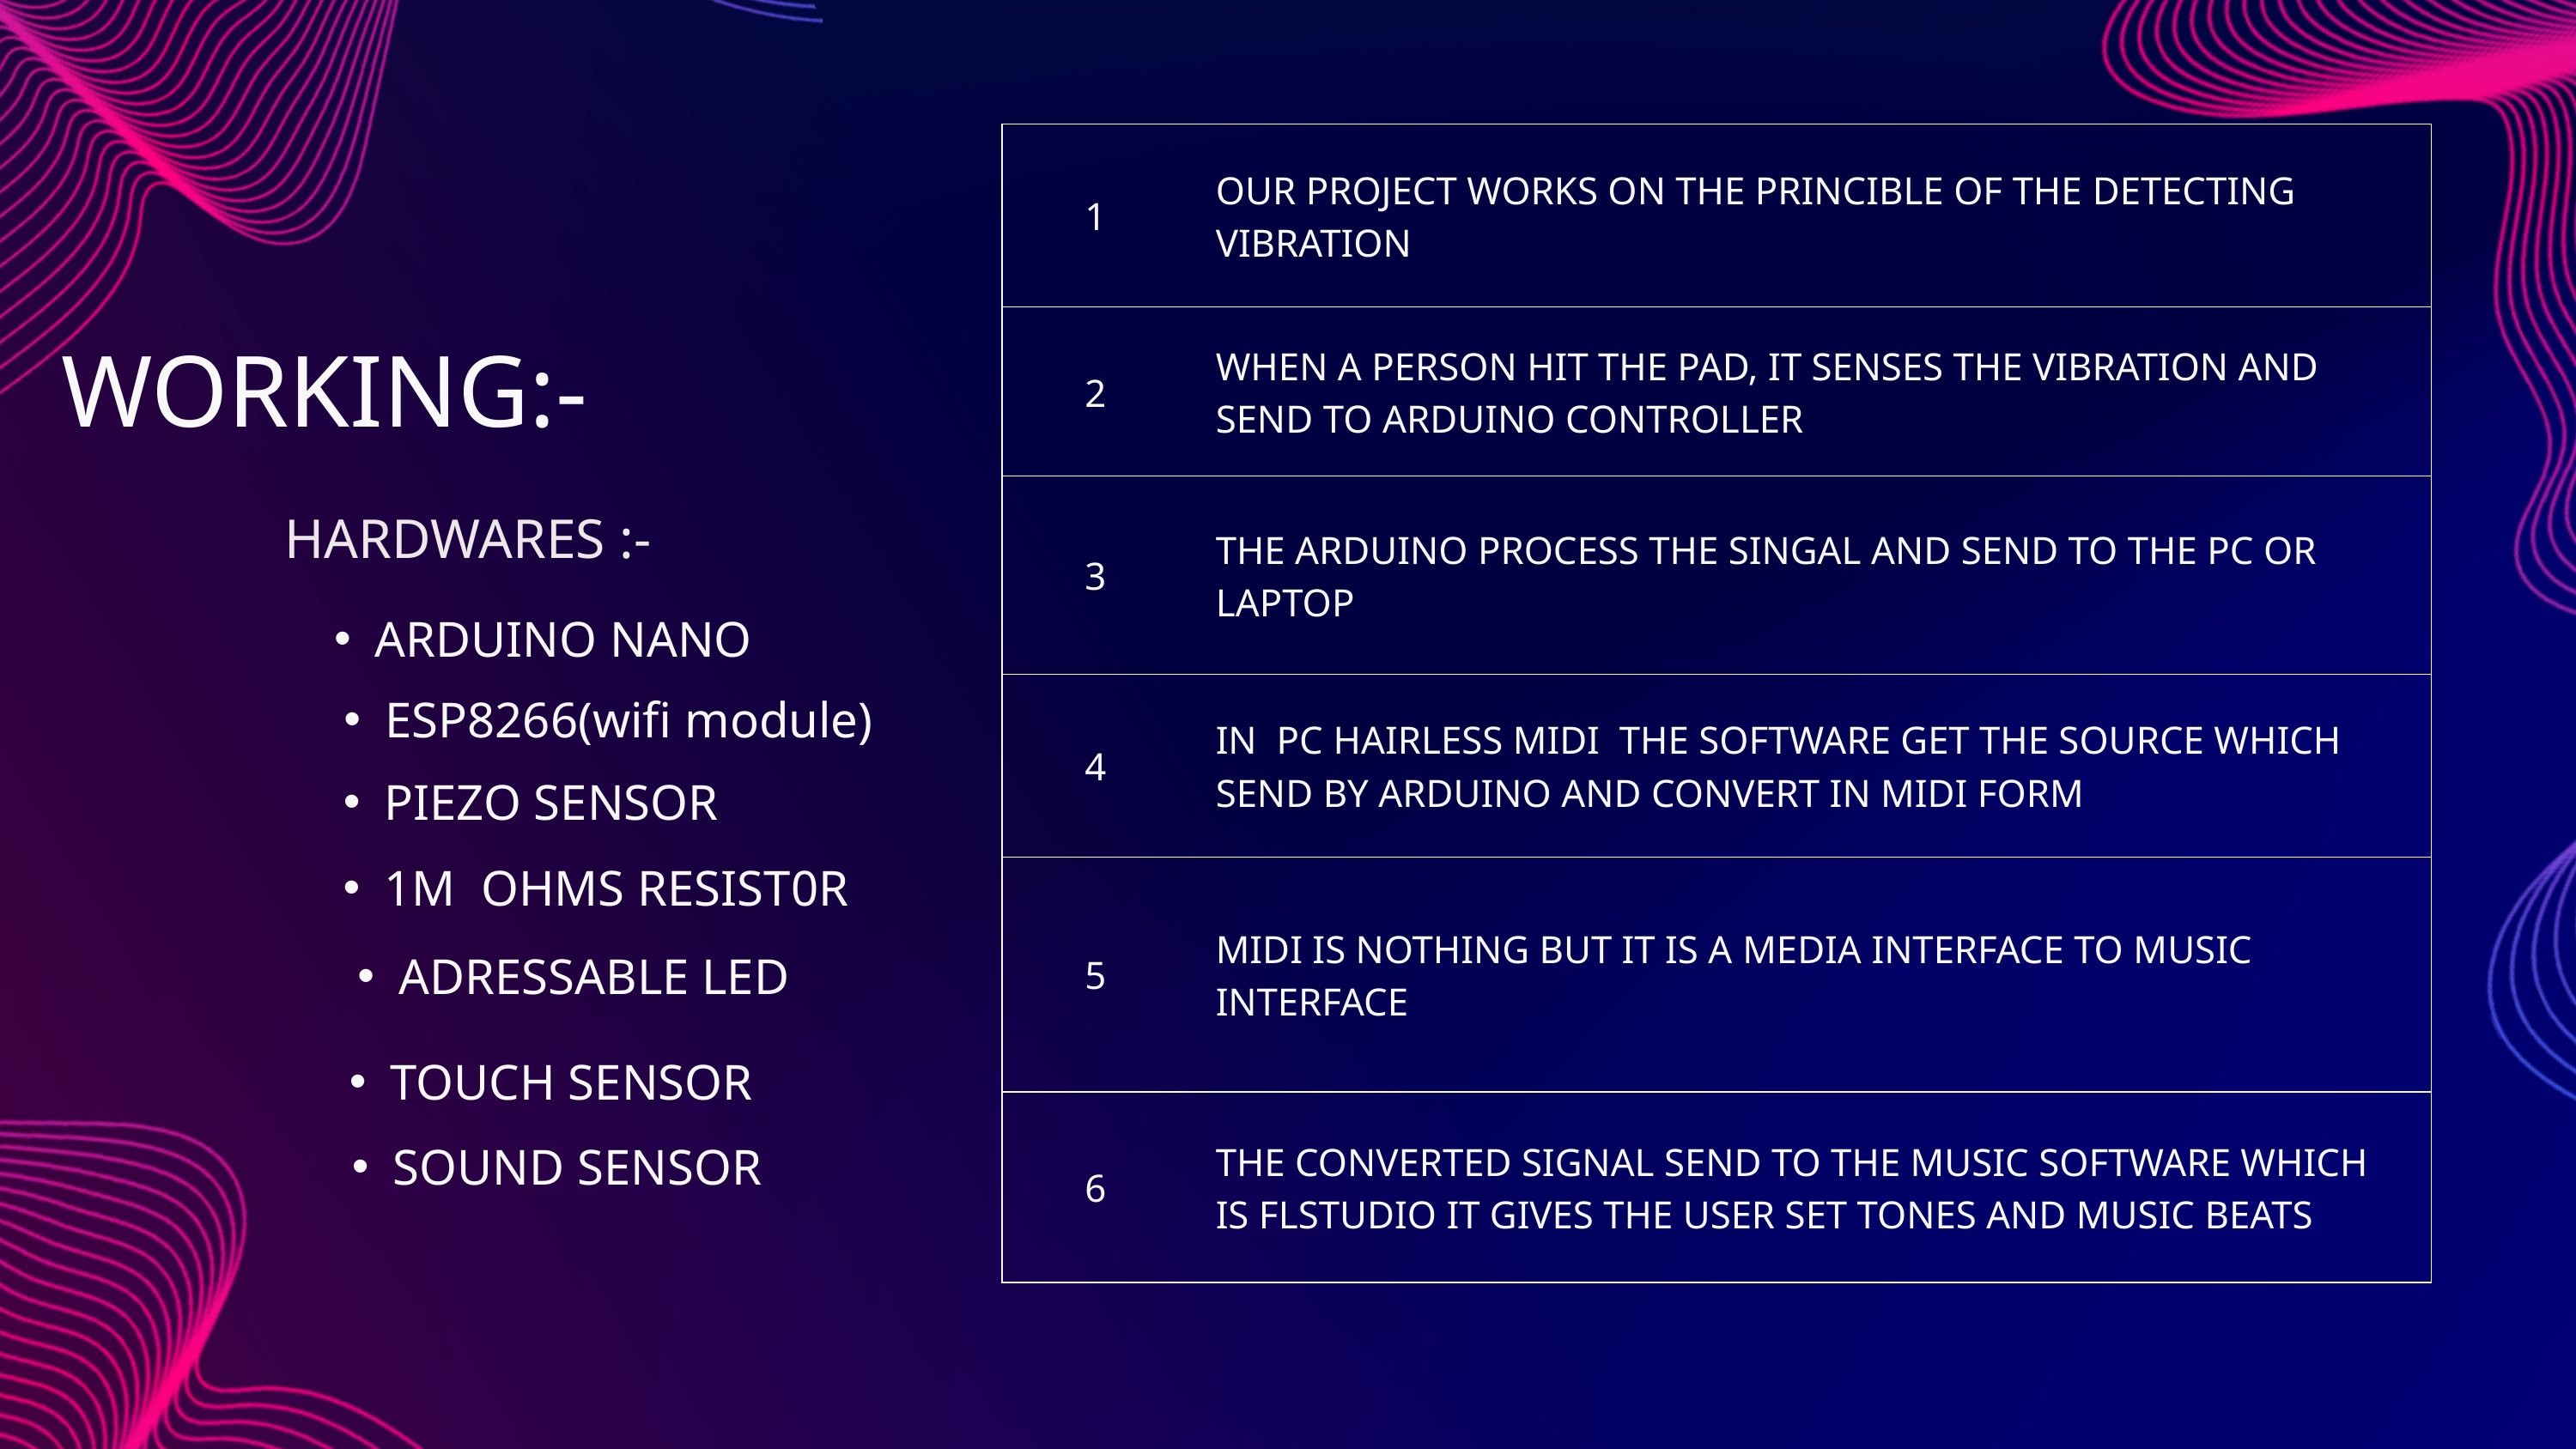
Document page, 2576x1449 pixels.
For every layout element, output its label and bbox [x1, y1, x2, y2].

text_box [61, 329, 921, 636]
picture [0, 0, 2576, 1449]
